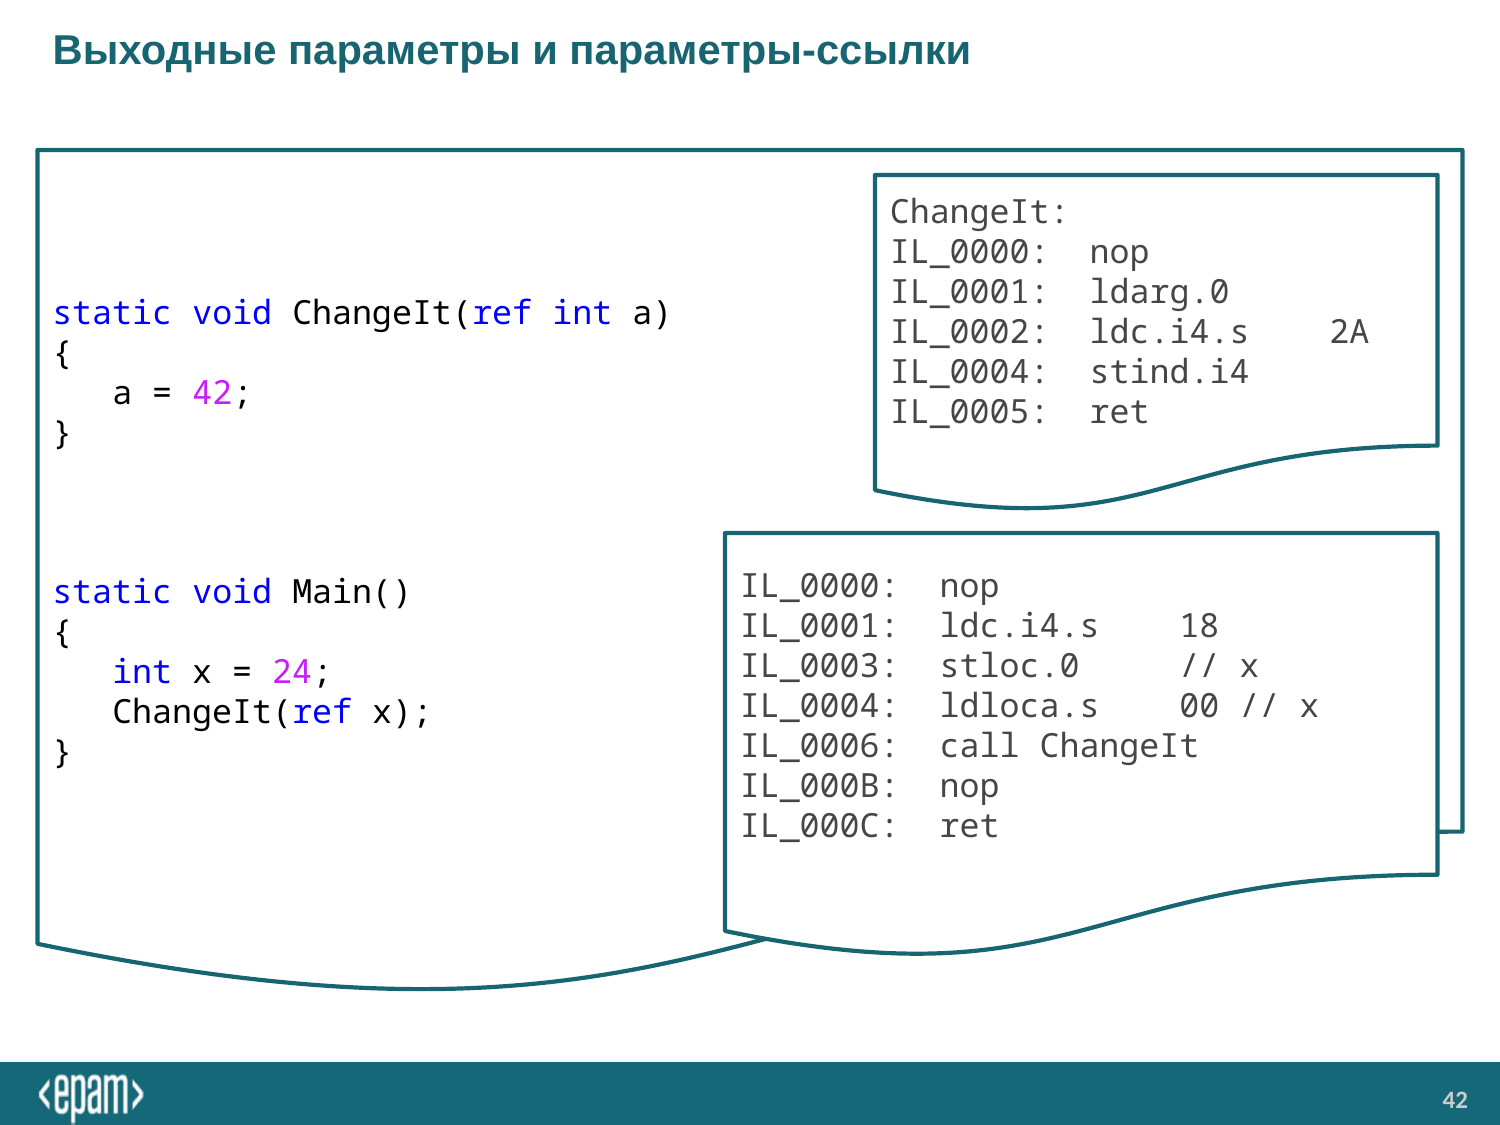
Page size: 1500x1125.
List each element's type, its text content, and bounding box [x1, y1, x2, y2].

picture [38, 1074, 144, 1125]
title Выходные параметры и параметры-ссылки [0, 0, 1500, 95]
text_box IL_0000: nop IL_0001: ldc.i4.s 18 IL_0003: stloc.0 // x IL_0004: ldloca.s 00 // x IL_0006: call ChangeIt IL_000B: nop IL_000C: ret [722, 530, 1440, 956]
text_box static void ChangeIt(ref int a) { a = 42; } static void Main() { int x = 24; ChangeIt(ref x); } [35, 147, 1465, 992]
text_box ChangeIt: IL_0000: nop IL_0001: ldarg.0 IL_0002: ldc.i4.s 2A IL_0004: stind.i4 IL_0005: ret [872, 172, 1440, 511]
